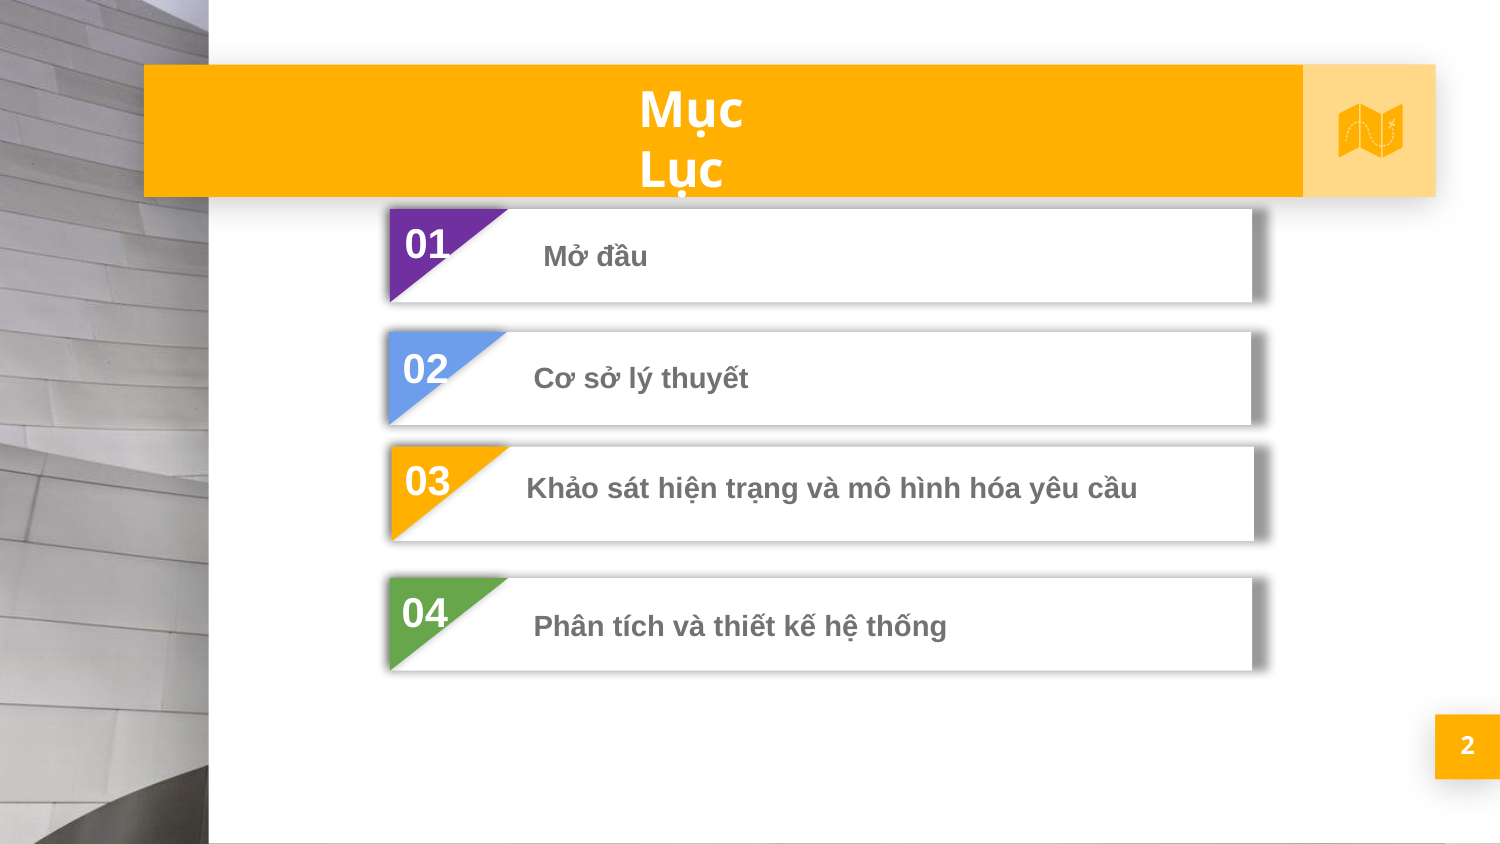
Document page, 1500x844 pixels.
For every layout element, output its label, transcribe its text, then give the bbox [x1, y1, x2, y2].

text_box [1338, 103, 1403, 158]
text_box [389, 446, 1255, 542]
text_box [387, 331, 1252, 426]
picture [0, 0, 208, 844]
slide_number 2 [1435, 714, 1500, 780]
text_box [386, 577, 1253, 671]
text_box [389, 208, 1253, 303]
title Mục Lục [623, 70, 842, 201]
